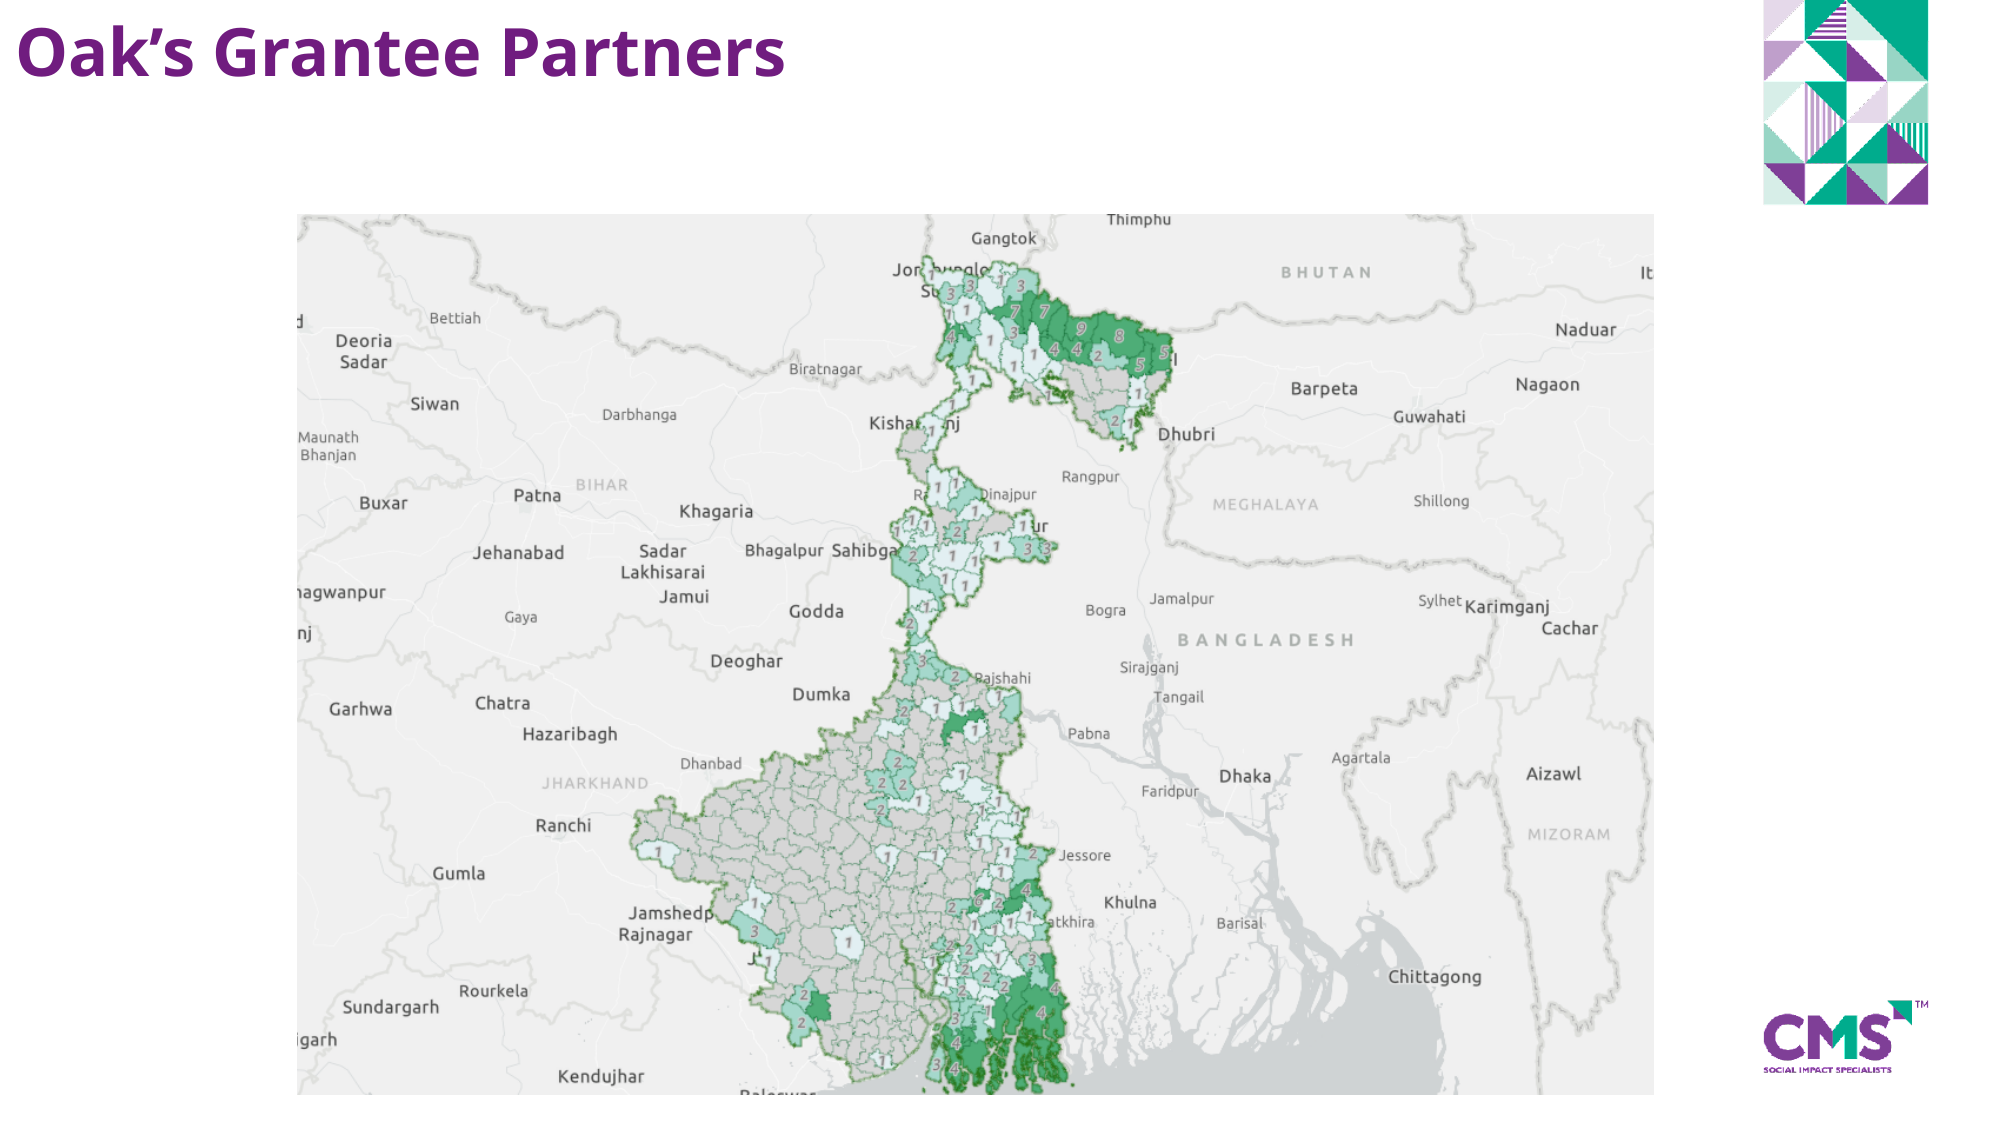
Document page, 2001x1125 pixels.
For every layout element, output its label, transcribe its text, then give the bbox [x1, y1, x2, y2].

text_box Oak’s Grantee Partners [0, 0, 1687, 140]
picture [0, 0, 2000, 1125]
